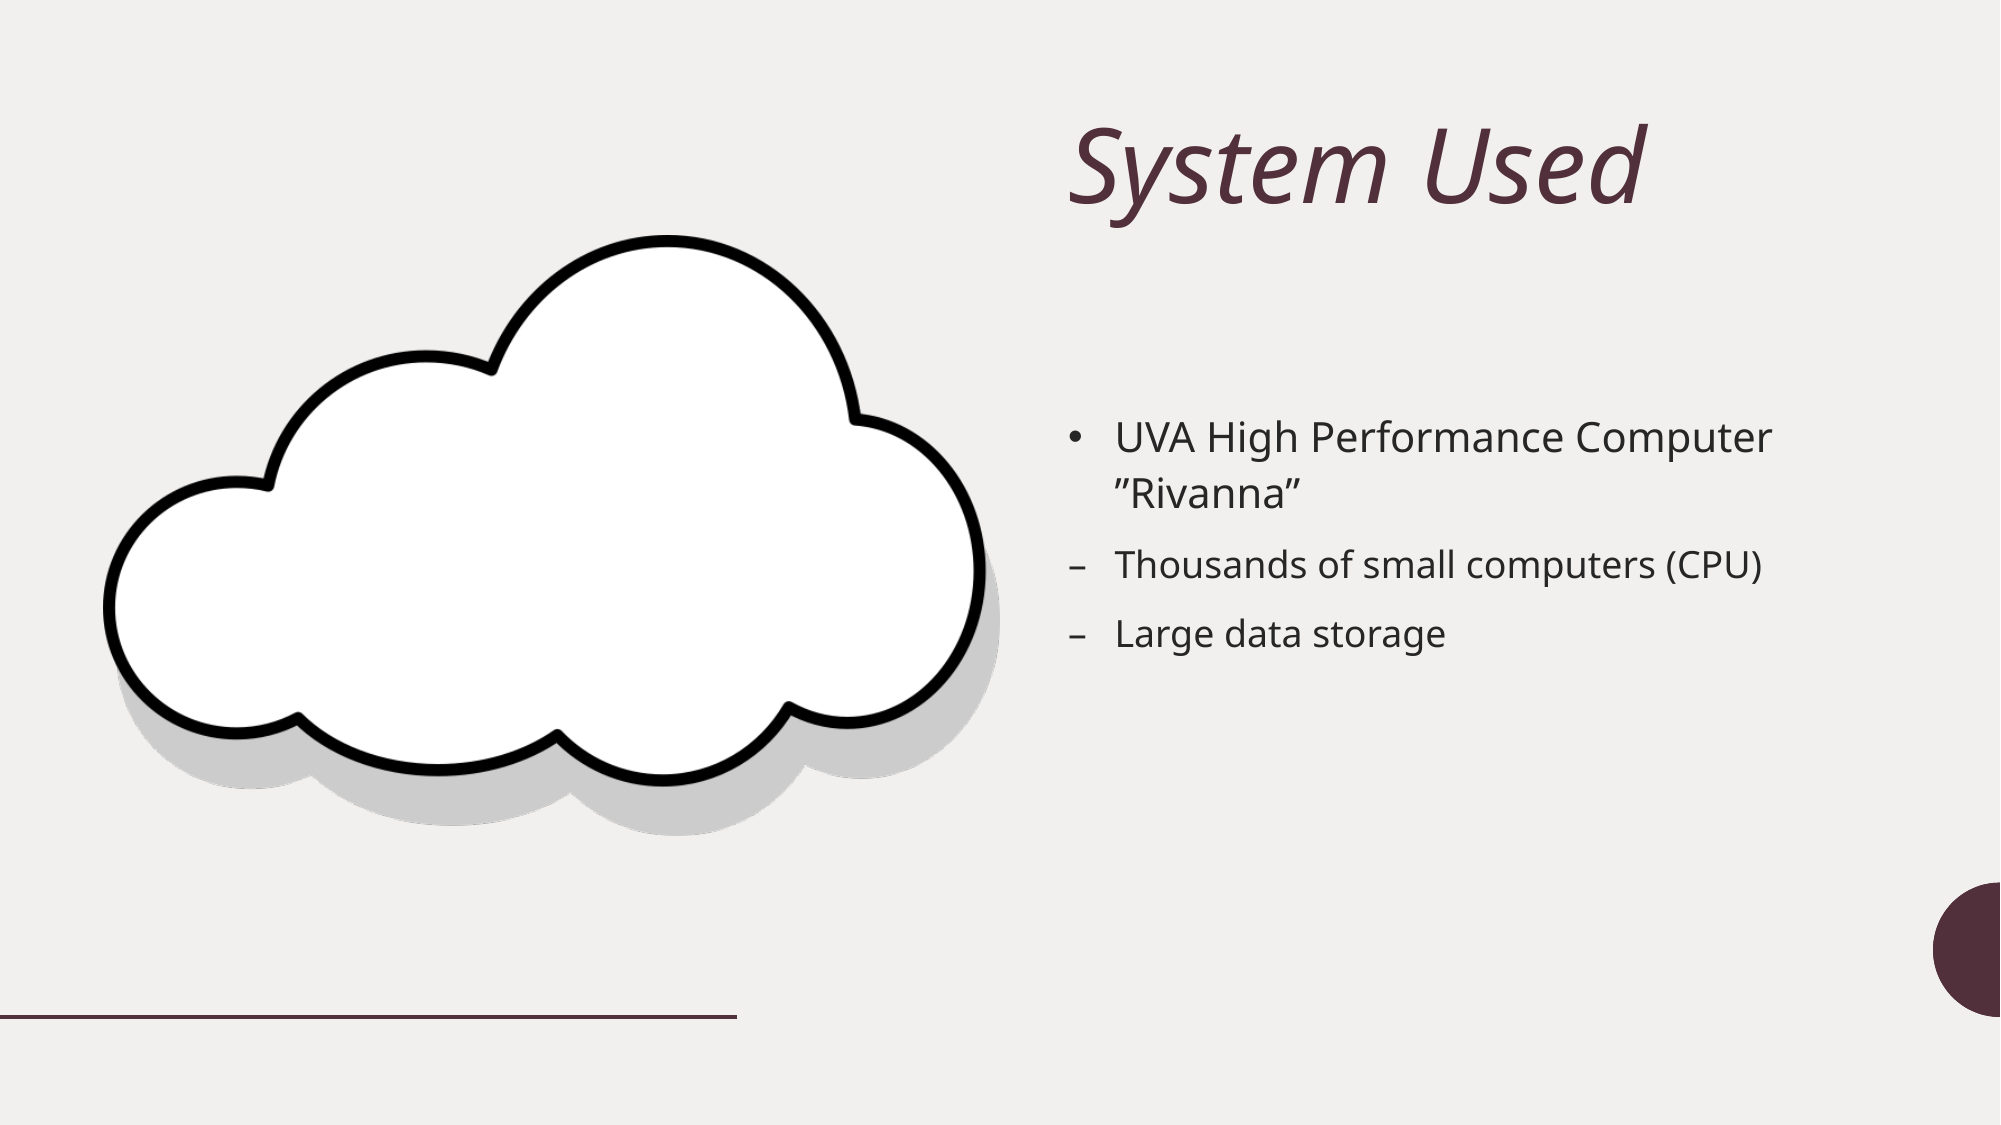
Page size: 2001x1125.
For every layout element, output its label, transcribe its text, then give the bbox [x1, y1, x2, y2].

text_box [1933, 882, 2000, 1017]
list UVA High Performance Computer ”Rivanna” Thousands of small computers (CPU) Large data storage [1053, 397, 1895, 1022]
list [103, 235, 1000, 836]
title System Used [1053, 105, 1895, 373]
